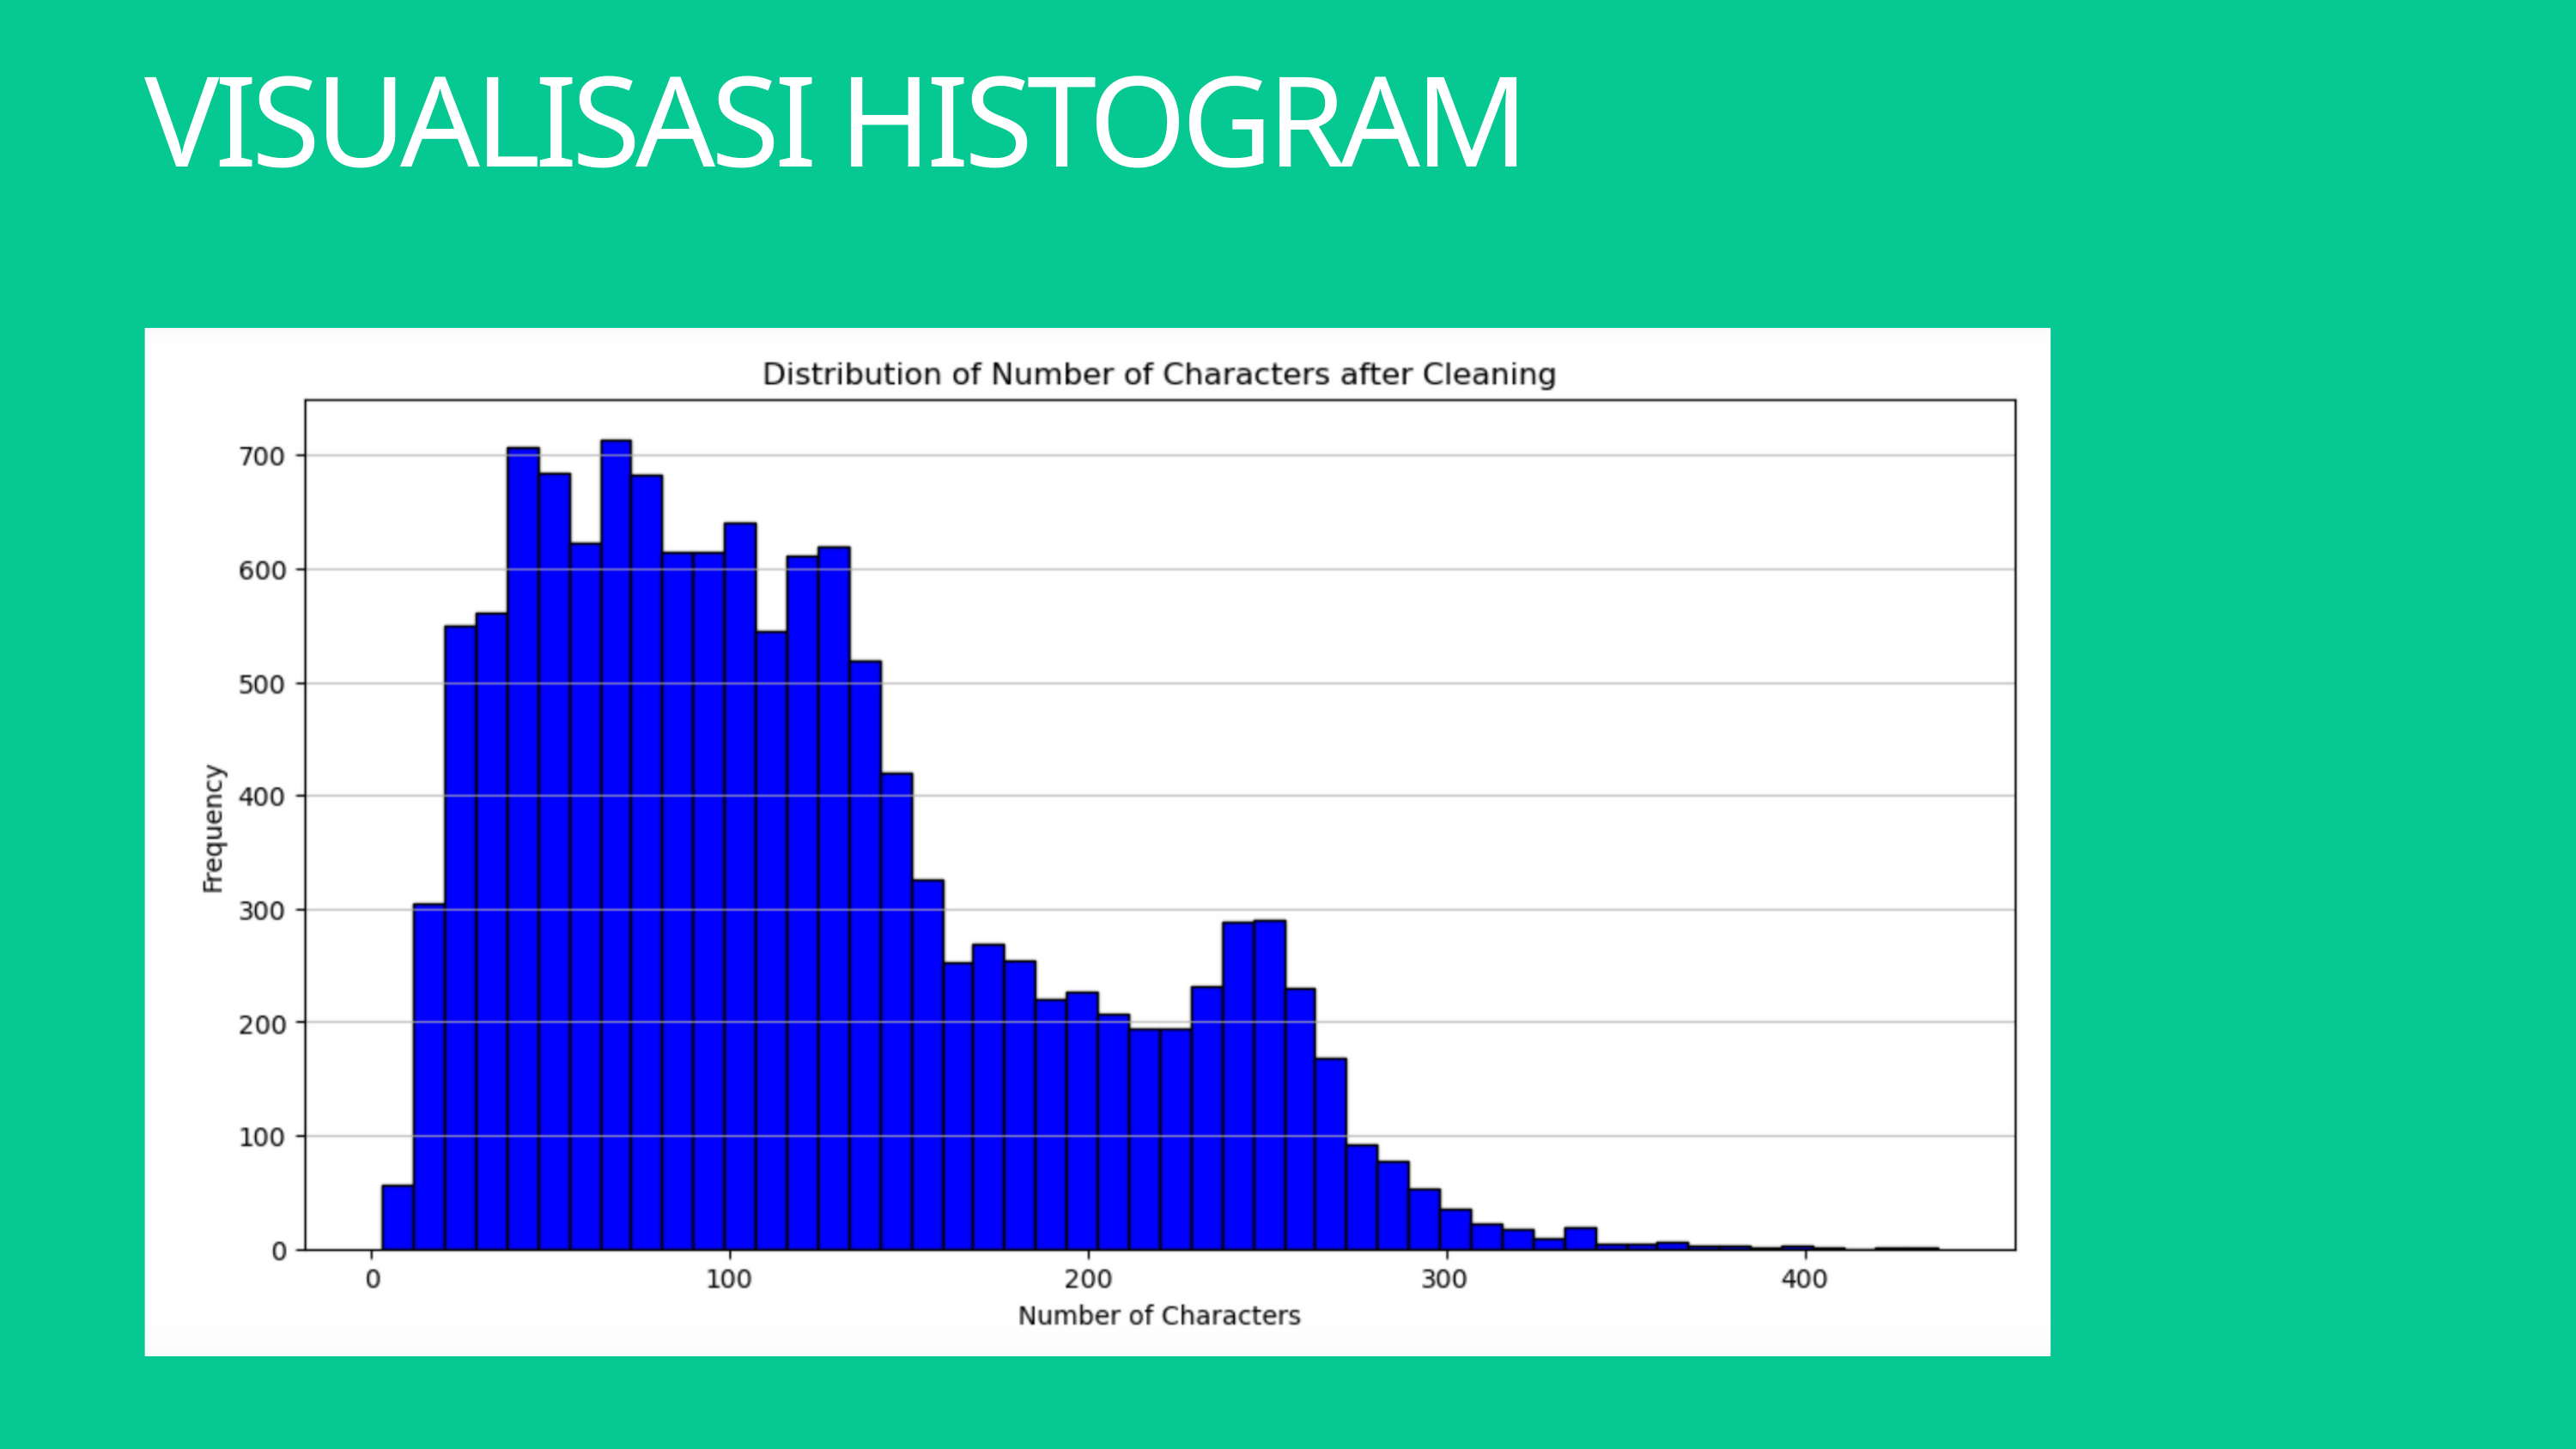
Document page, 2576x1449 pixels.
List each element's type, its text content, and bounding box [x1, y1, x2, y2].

text_box VISUALISASI HISTOGRAM [144, 49, 1703, 192]
text_box [144, 328, 2051, 1356]
